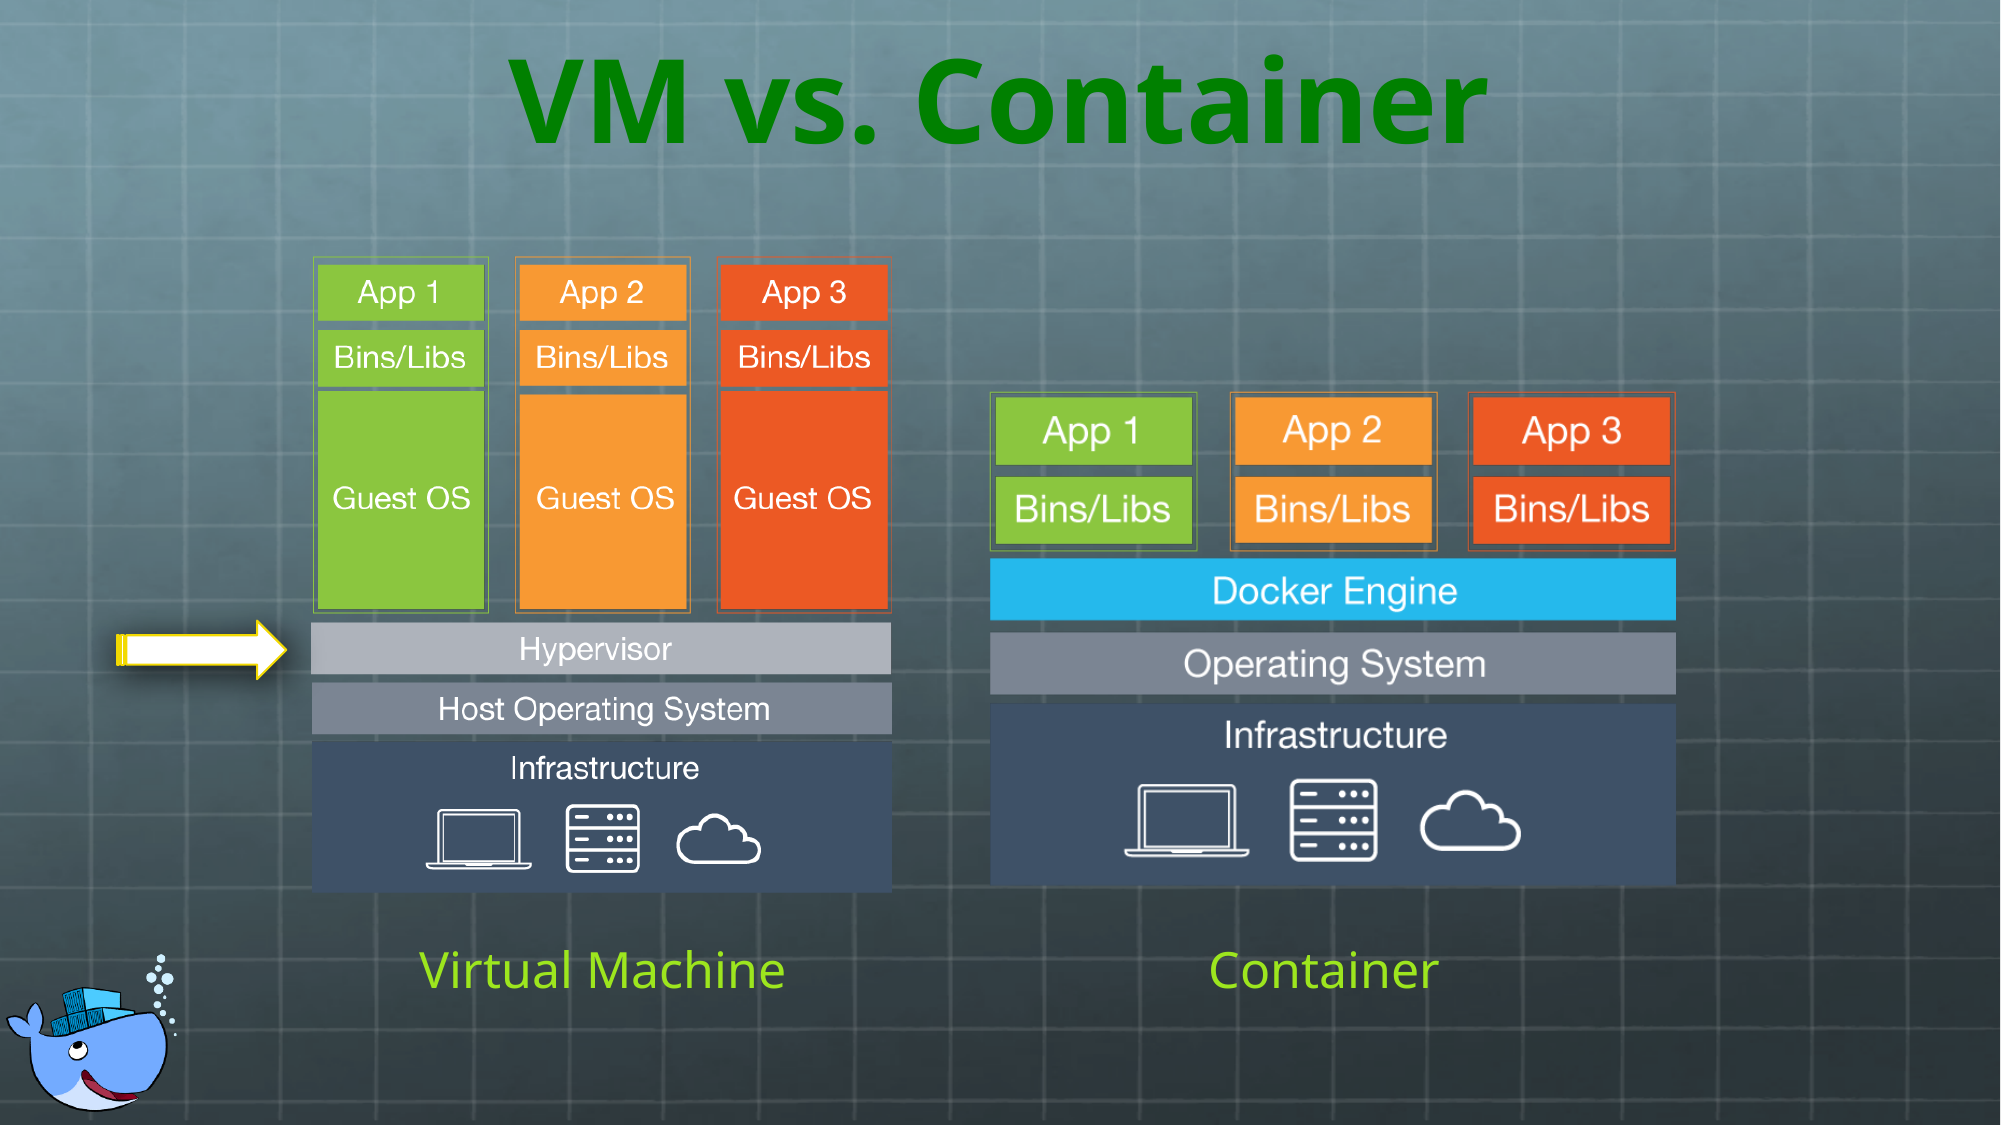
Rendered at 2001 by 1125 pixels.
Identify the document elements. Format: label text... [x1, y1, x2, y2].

text_box [111, 99, 1522, 317]
picture [0, 0, 2000, 1125]
text_box Virtual Machine Container [340, 930, 1692, 1096]
title VM vs. Container [170, 17, 1829, 176]
text_box [116, 619, 281, 681]
